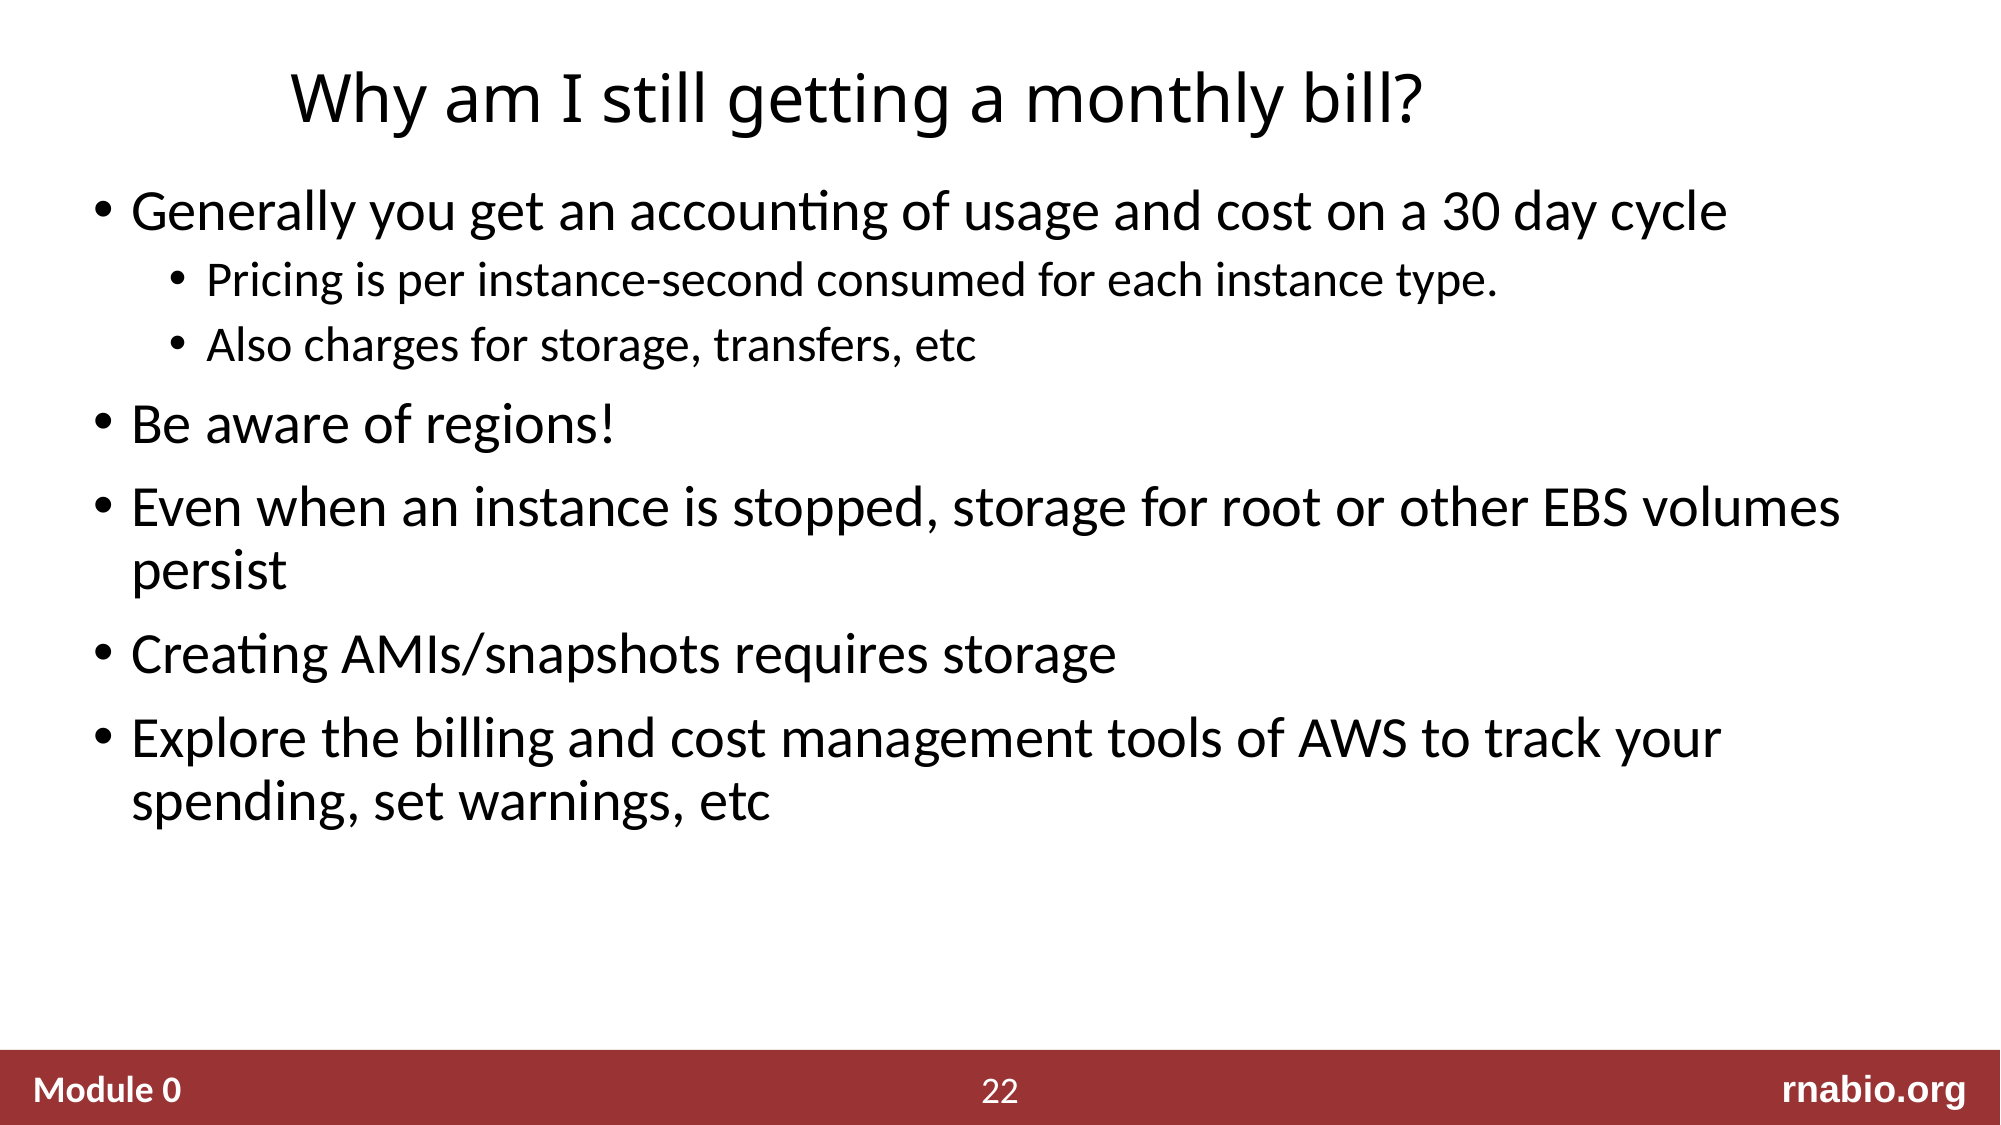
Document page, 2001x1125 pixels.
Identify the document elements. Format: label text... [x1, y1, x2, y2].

title Why am I still getting a monthly bill? [275, 7, 1725, 172]
list Generally you get an accounting of usage and cost on a 30 day cycle Pricing is per instance-second consumed for each instance type. Also charges for storage, transfers, etc Be aware of regions! Even when an instance is stopped, storage for root or other EBS volumes persist Creating AMIs/snapshots requires storage Explore the billing and cost management tools of AWS to track your spending, set warnings, etc [78, 172, 1945, 1002]
